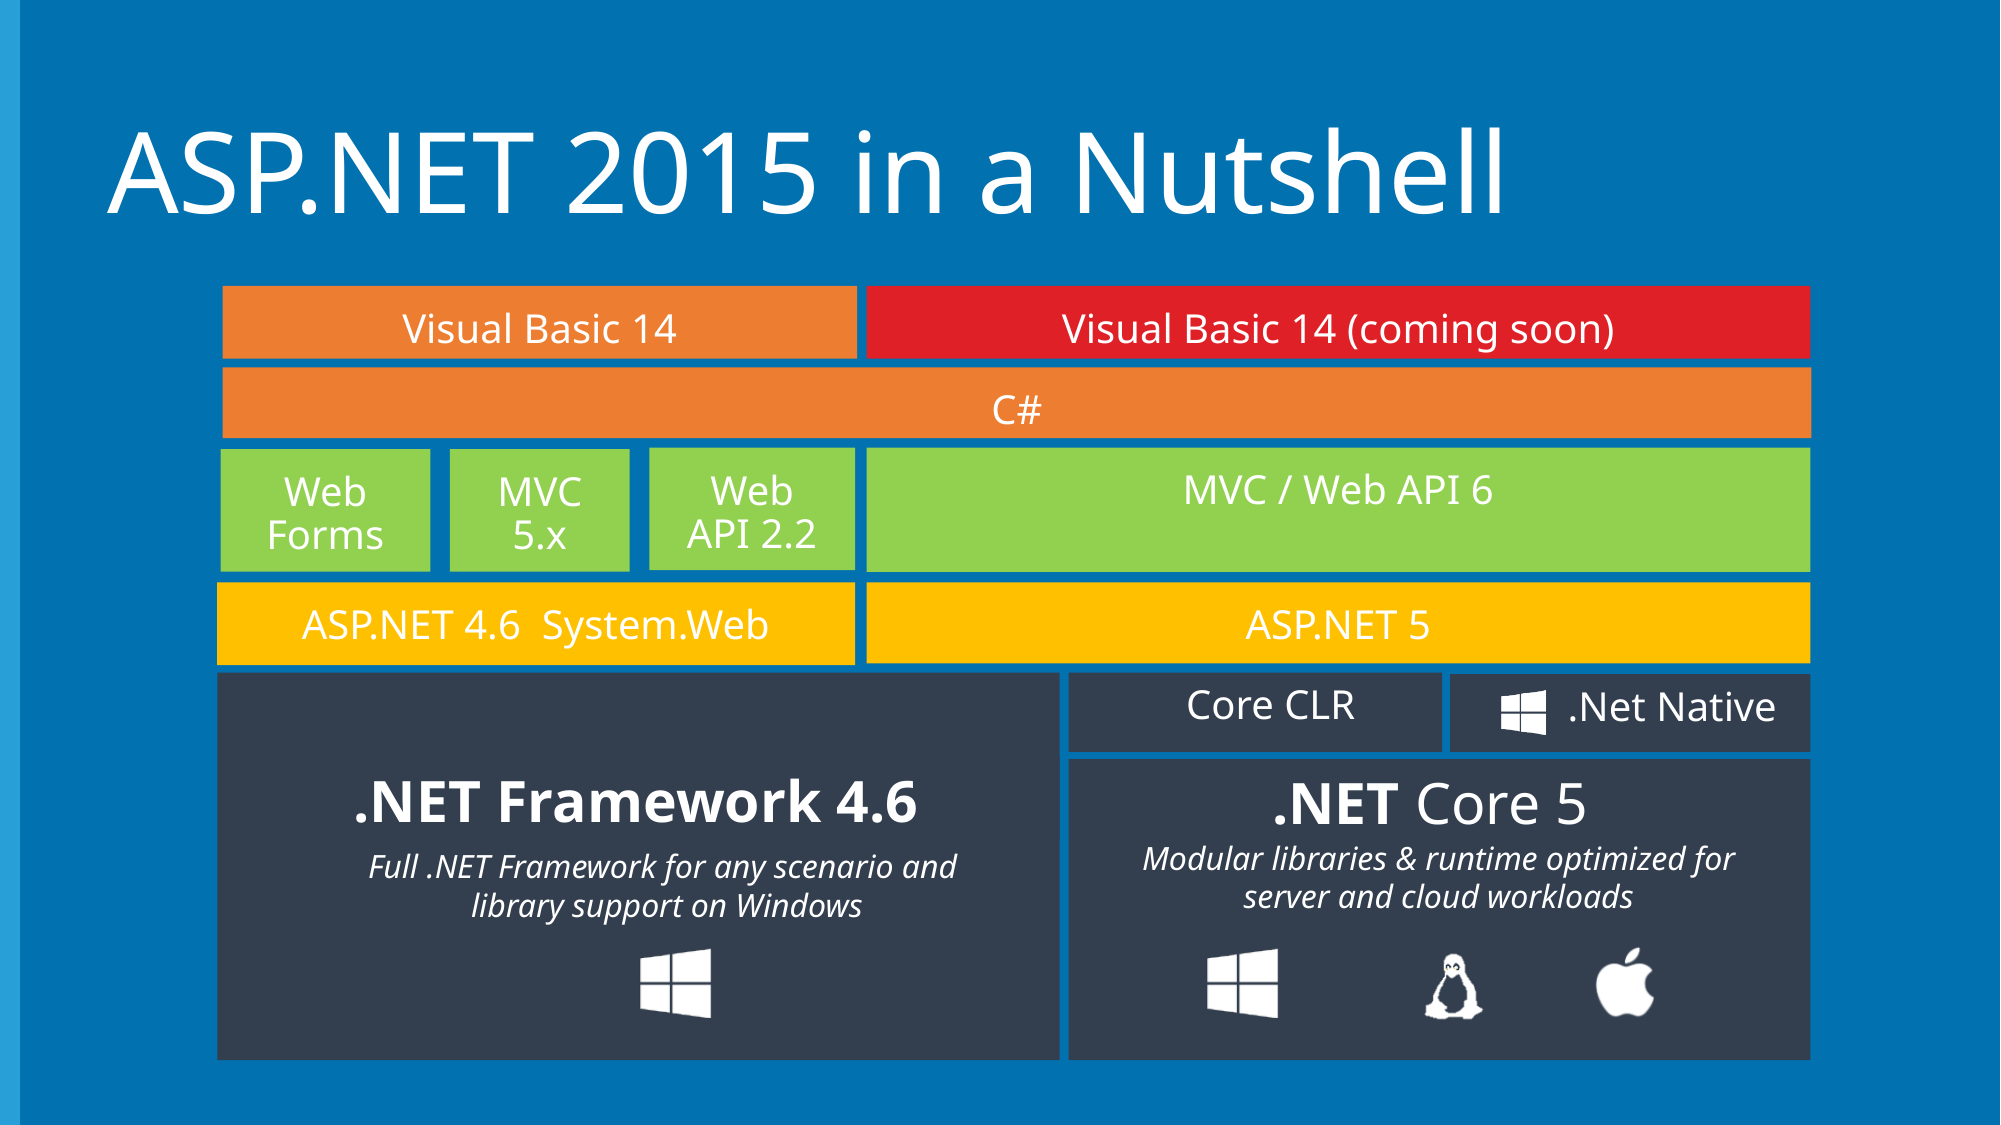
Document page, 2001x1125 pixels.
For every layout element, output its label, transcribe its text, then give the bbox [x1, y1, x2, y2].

text_box [217, 672, 1060, 1061]
text_box Visual Basic 14 [222, 285, 858, 359]
text_box .Net Native [1450, 674, 1811, 752]
text_box Core CLR [1068, 672, 1443, 752]
text_box Web API 2.2 [649, 447, 856, 571]
text_box .NET Core 5 [1082, 759, 1794, 843]
text_box Full .NET Framework for any scenario and library support on Windows [279, 839, 1055, 931]
text_box ASP.NET 5 [866, 582, 1811, 664]
picture [1494, 684, 1550, 741]
picture [629, 939, 718, 1029]
text_box Web Forms [220, 449, 431, 572]
text_box Visual Basic 14 (coming soon) [866, 285, 1811, 359]
text_box .NET Framework 4.6 [227, 757, 1060, 842]
text_box C# [222, 367, 1812, 439]
picture [1196, 939, 1285, 1029]
text_box [1068, 759, 1811, 1061]
text_box MVC / Web API 6 [866, 447, 1811, 572]
text_box ASP.NET 4.6 System.Web [217, 582, 856, 666]
text_box Modular libraries & runtime optimized for server and cloud workloads [1095, 831, 1783, 923]
picture [1412, 946, 1495, 1027]
picture [1594, 946, 1656, 1020]
title ASP.NET 2015 in a Nutshell [92, 68, 1910, 286]
text_box MVC 5.x [449, 449, 630, 572]
